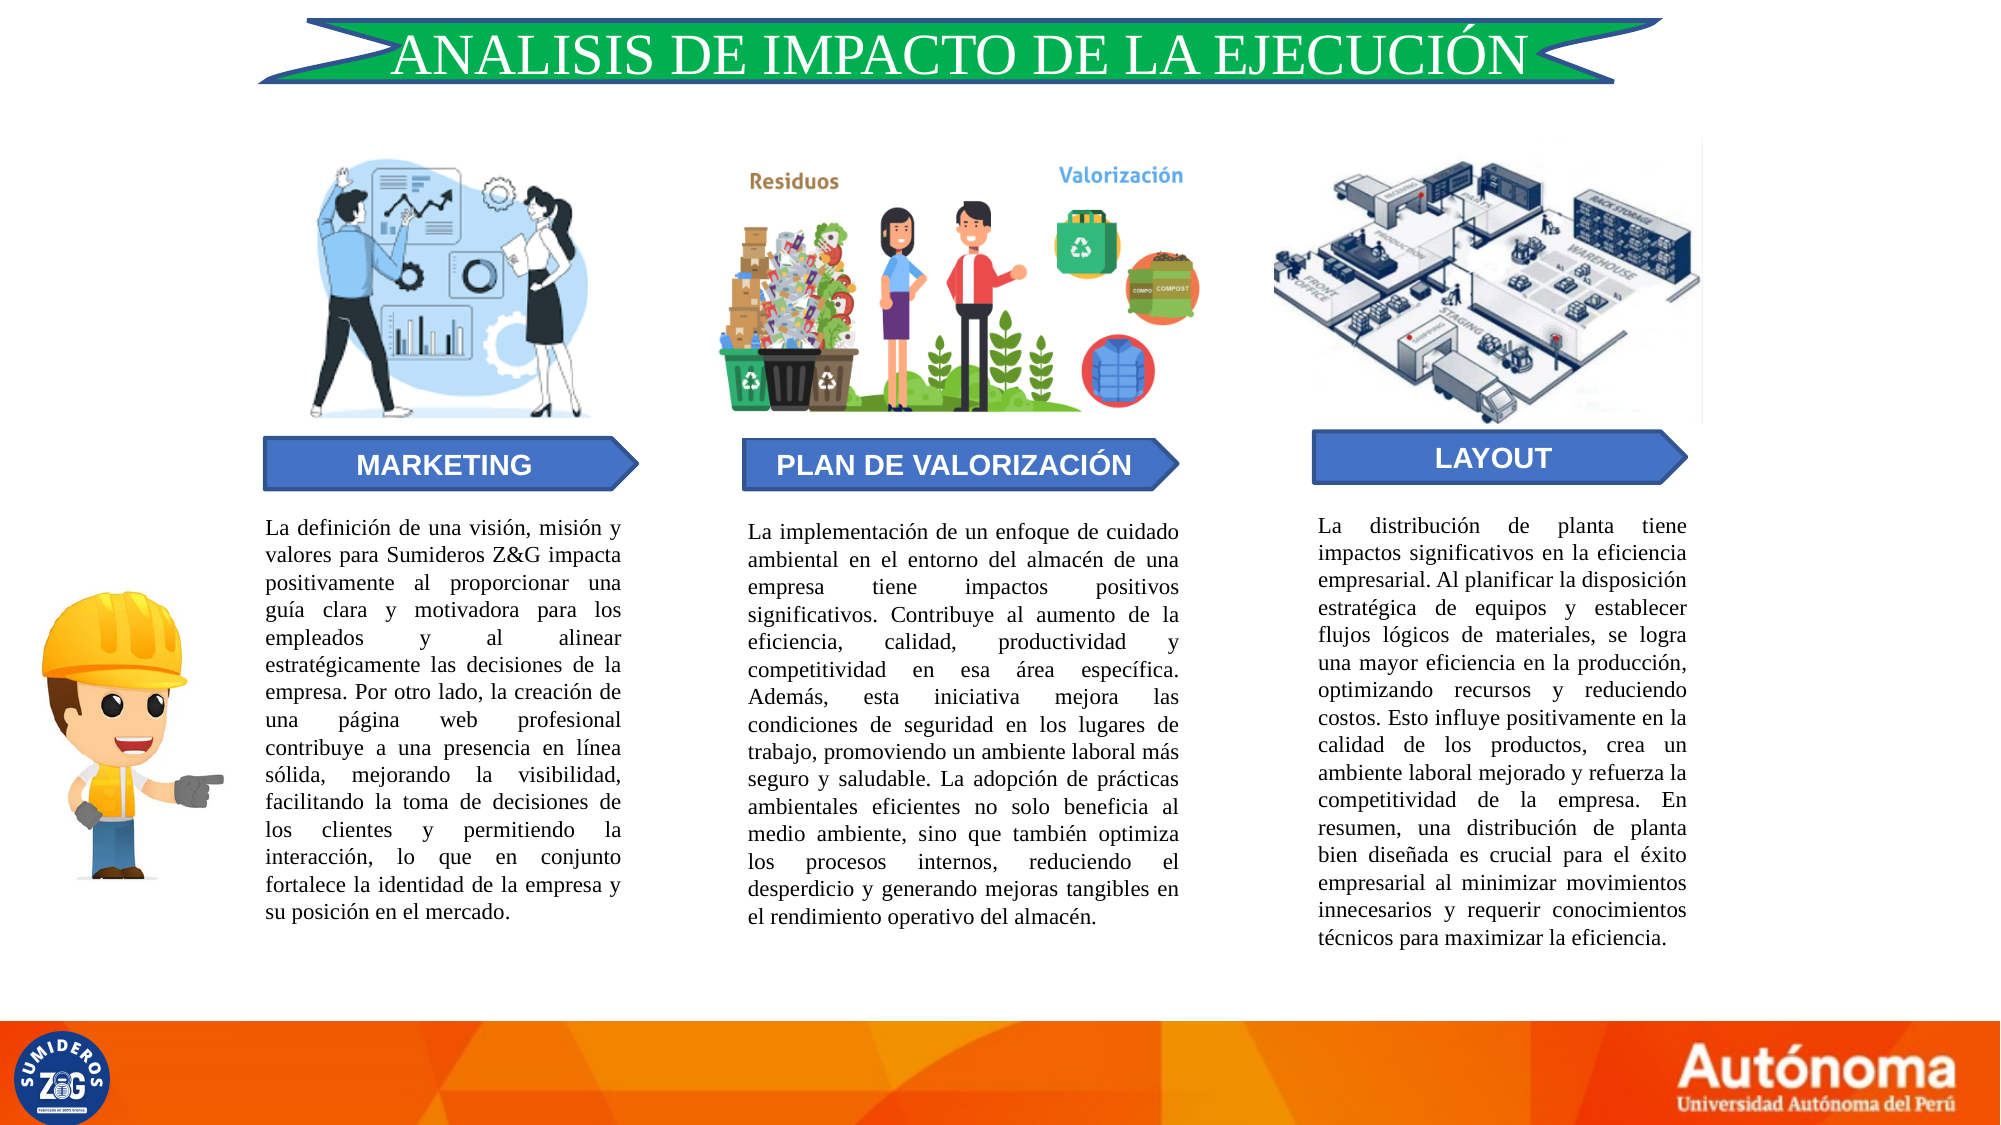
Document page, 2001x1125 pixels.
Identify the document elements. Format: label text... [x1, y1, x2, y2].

text_box PLAN DE VALORIZACIÓN [742, 447, 1180, 492]
text_box LAYOUT [1311, 432, 1689, 485]
picture [290, 132, 602, 419]
text_box La definición de una visión, misión y valores para Sumideros Z&G impacta positivamente al proporcionar una guía clara y motivadora para los empleados y al alinear estratégicamente las decisiones de la empresa. Por otro lado, la creación de una página web profesional contribuye a una presencia en línea sólida, mejorando la visibilidad, facilitando la toma de decisiones de los clientes y permitiendo la interacción, lo que en conjunto fortalece la identidad de la empresa y su posición en el mercado. [250, 504, 637, 932]
text_box MARKETING [262, 435, 640, 492]
text_box La implementación de un enfoque de cuidado ambiental en el entorno del almacén de una empresa tiene impactos positivos significativos. Contribuye al aumento de la eficiencia, calidad, productividad y competitividad en esa área específica. Además, esta iniciativa mejora las condiciones de seguridad en los lugares de trabajo, promoviendo un ambiente laboral más seguro y saludable. La adopción de prácticas ambientales eficientes no solo beneficia al medio ambiente, sino que también optimiza los procesos internos, reduciendo el desperdicio y generando mejoras tangibles en el rendimiento operativo del almacén. [733, 509, 1195, 989]
picture [709, 122, 1218, 439]
picture [1273, 137, 1703, 424]
picture [0, 1021, 2000, 1125]
text_box La distribución de planta tiene impactos significativos en la eficiencia empresarial. Al planificar la disposición estratégica de equipos y establecer flujos lógicos de materiales, se logra una mayor eficiencia en la producción, optimizando recursos y reduciendo costos. Esto influye positivamente en la calidad de los productos, crea un ambiente laboral mejorado y refuerza la competitividad de la empresa. En resumen, una distribución de planta bien diseñada es crucial para el éxito empresarial al minimizar movimientos innecesarios y requerir conocimientos técnicos para maximizar la eficiencia. [1274, 502, 1703, 957]
picture [11, 571, 251, 926]
text_box ANALISIS DE IMPACTO DE LA EJECUCIÓN [264, 20, 1657, 82]
